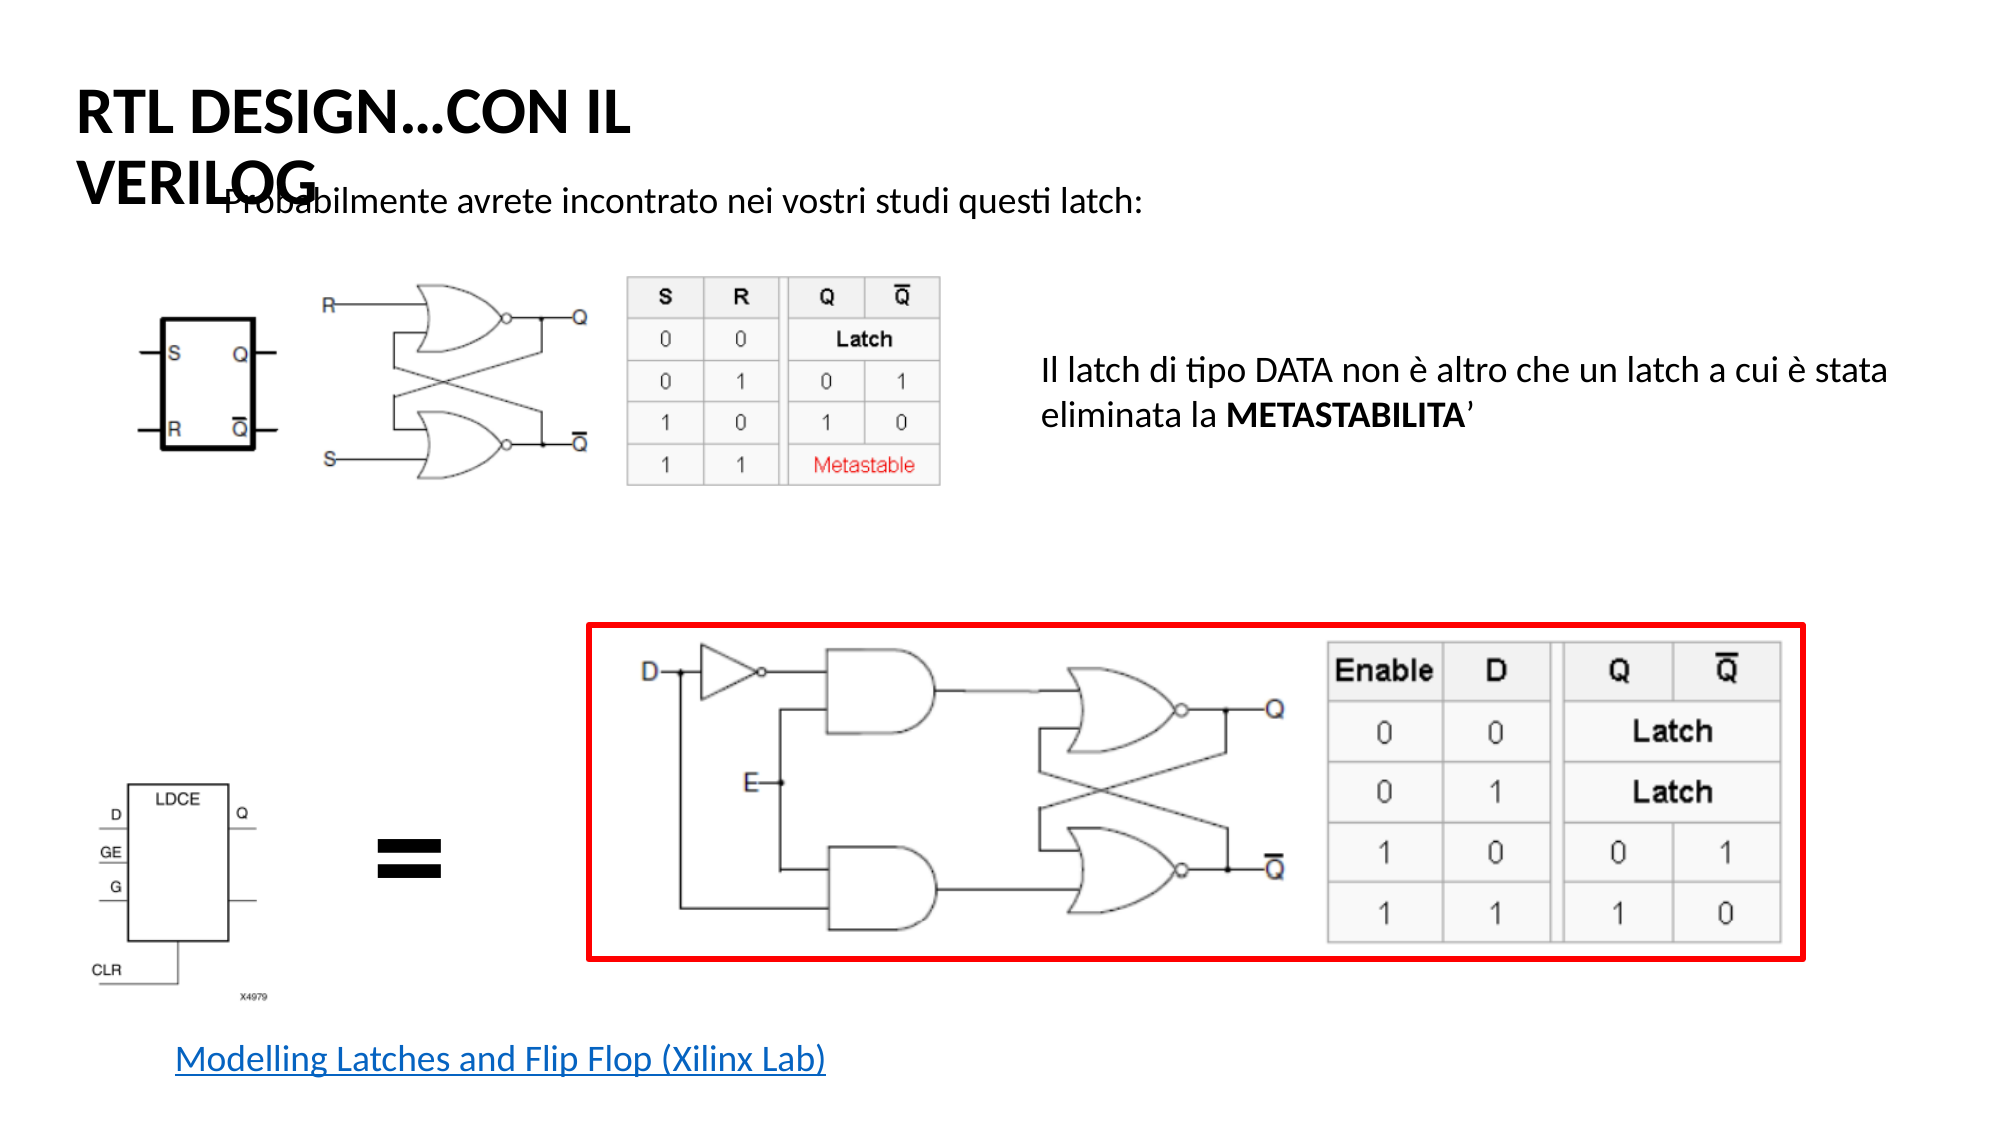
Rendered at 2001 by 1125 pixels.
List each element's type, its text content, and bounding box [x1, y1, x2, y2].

text_box Probabilmente avrete incontrato nei vostri studi questi latch: [208, 168, 1160, 229]
picture [591, 628, 1800, 957]
picture [113, 259, 974, 497]
picture [61, 777, 297, 1027]
text_box Modelling Latches and Flip Flop (Xilinx Lab) [159, 1026, 1160, 1087]
text_box Il latch di tipo DATA non è altro che un latch a cui è stata eliminata la METASTABILITA’ [1026, 337, 1920, 443]
text_box = [357, 748, 456, 944]
text_box RTL design…con il Verilog [61, 68, 872, 165]
